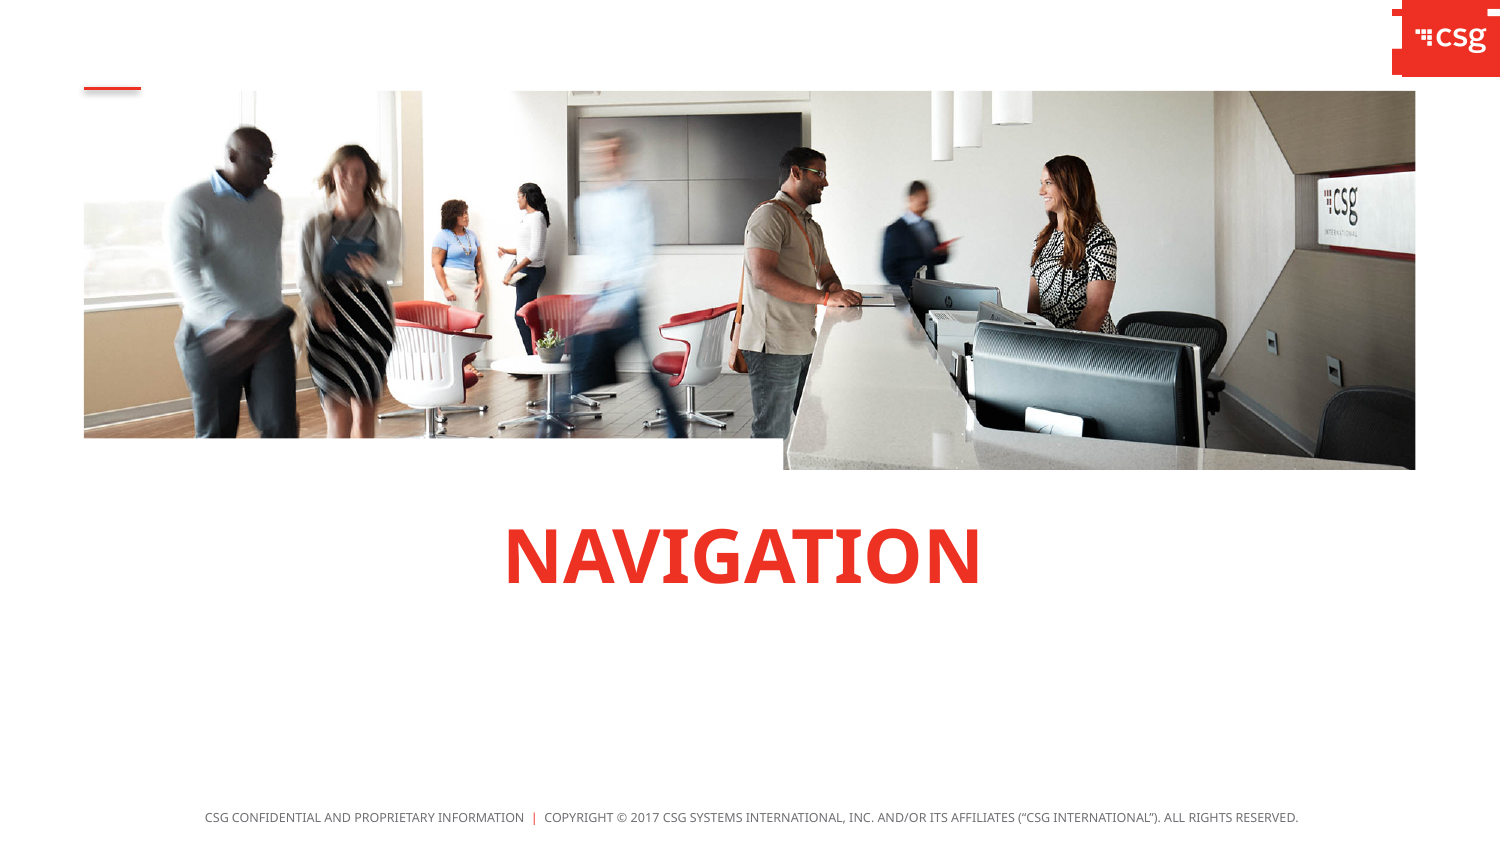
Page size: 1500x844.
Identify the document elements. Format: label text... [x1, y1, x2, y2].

picture [1392, 0, 1500, 77]
list Navigation [72, 500, 1416, 607]
picture [83, 90, 1416, 470]
